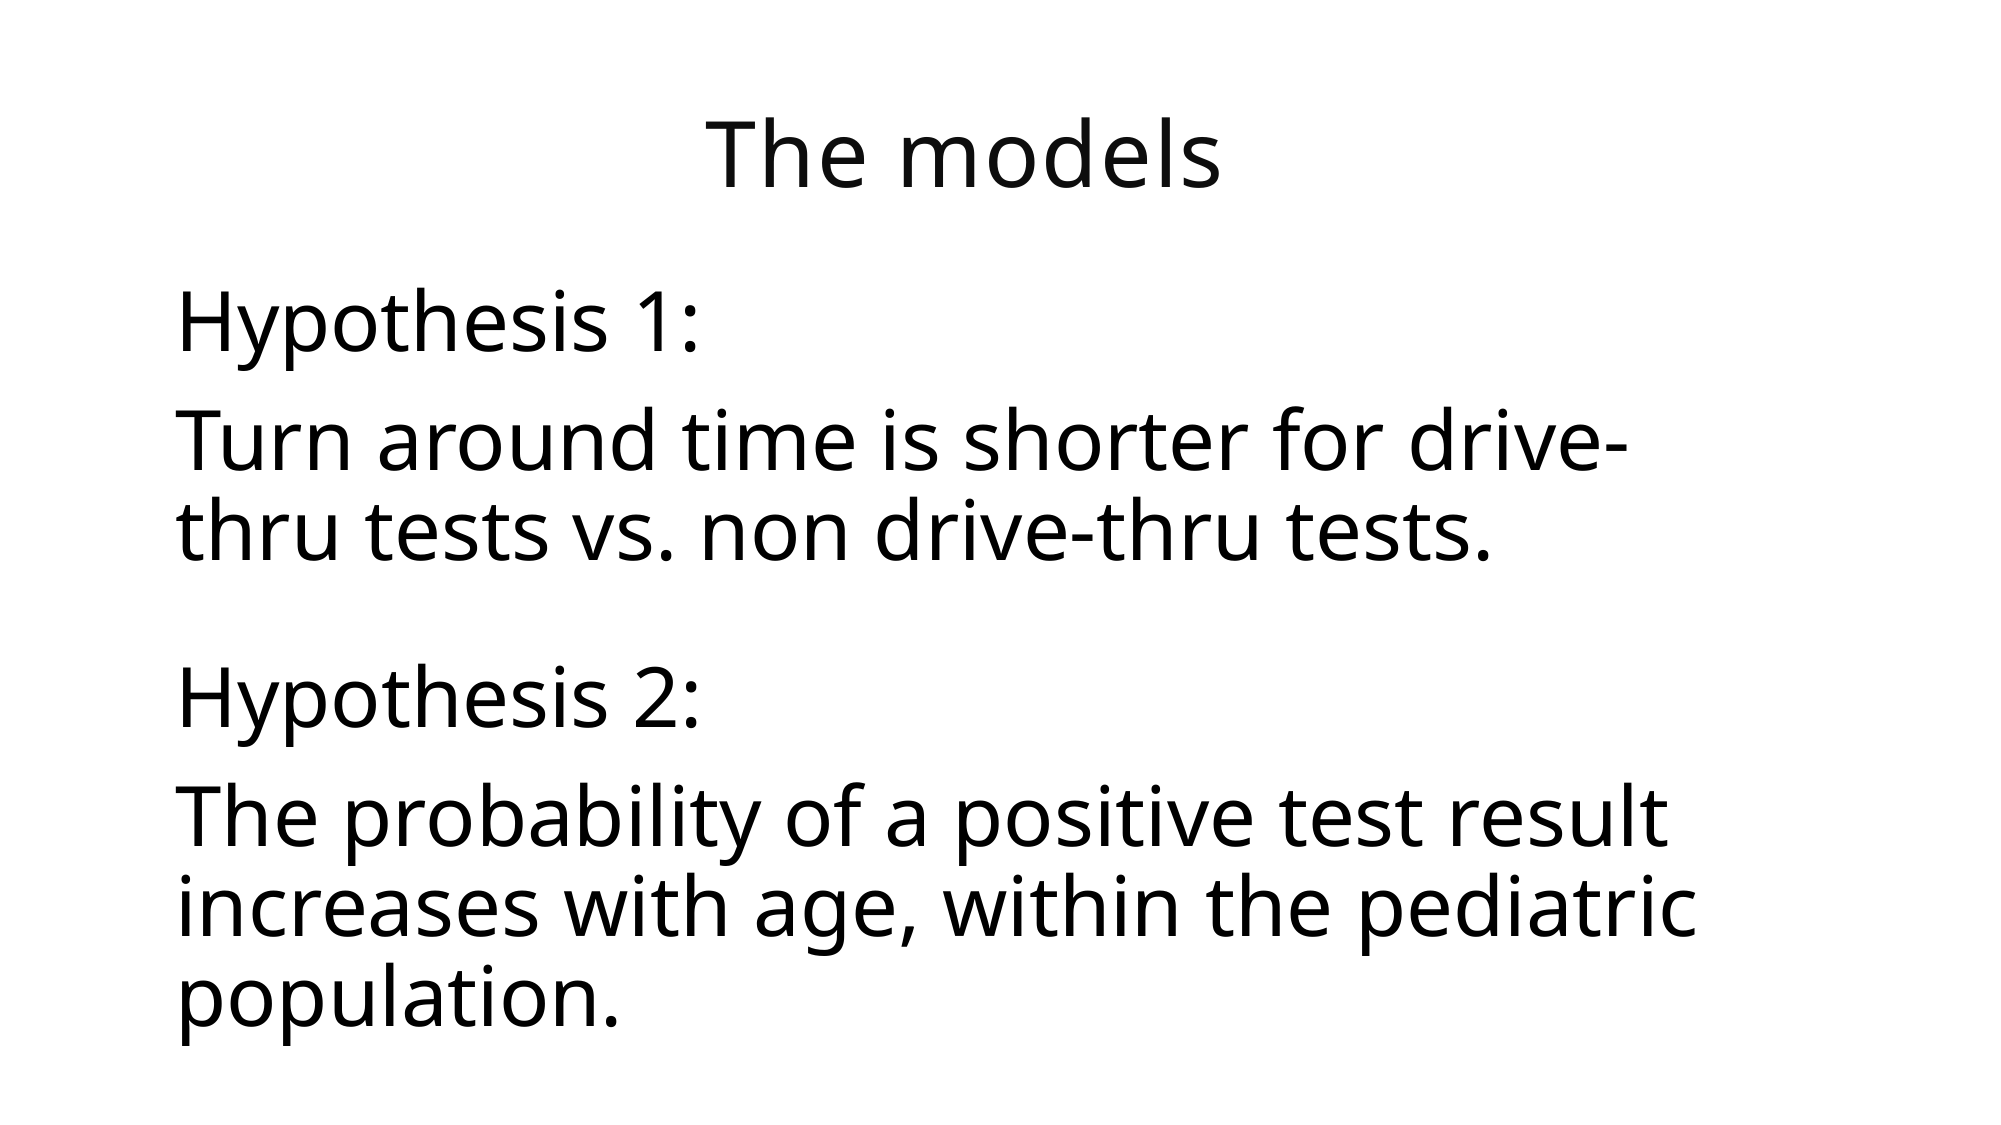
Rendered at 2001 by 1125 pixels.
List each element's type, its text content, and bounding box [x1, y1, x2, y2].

title The models [168, 96, 1763, 227]
list Hypothesis 1: Turn around time is shorter for drive-thru tests vs. non drive-thru tests. [168, 271, 1763, 647]
text_box Hypothesis 2: The probability of a positive test result increases with age, within the pediatric population. [167, 647, 1763, 1060]
